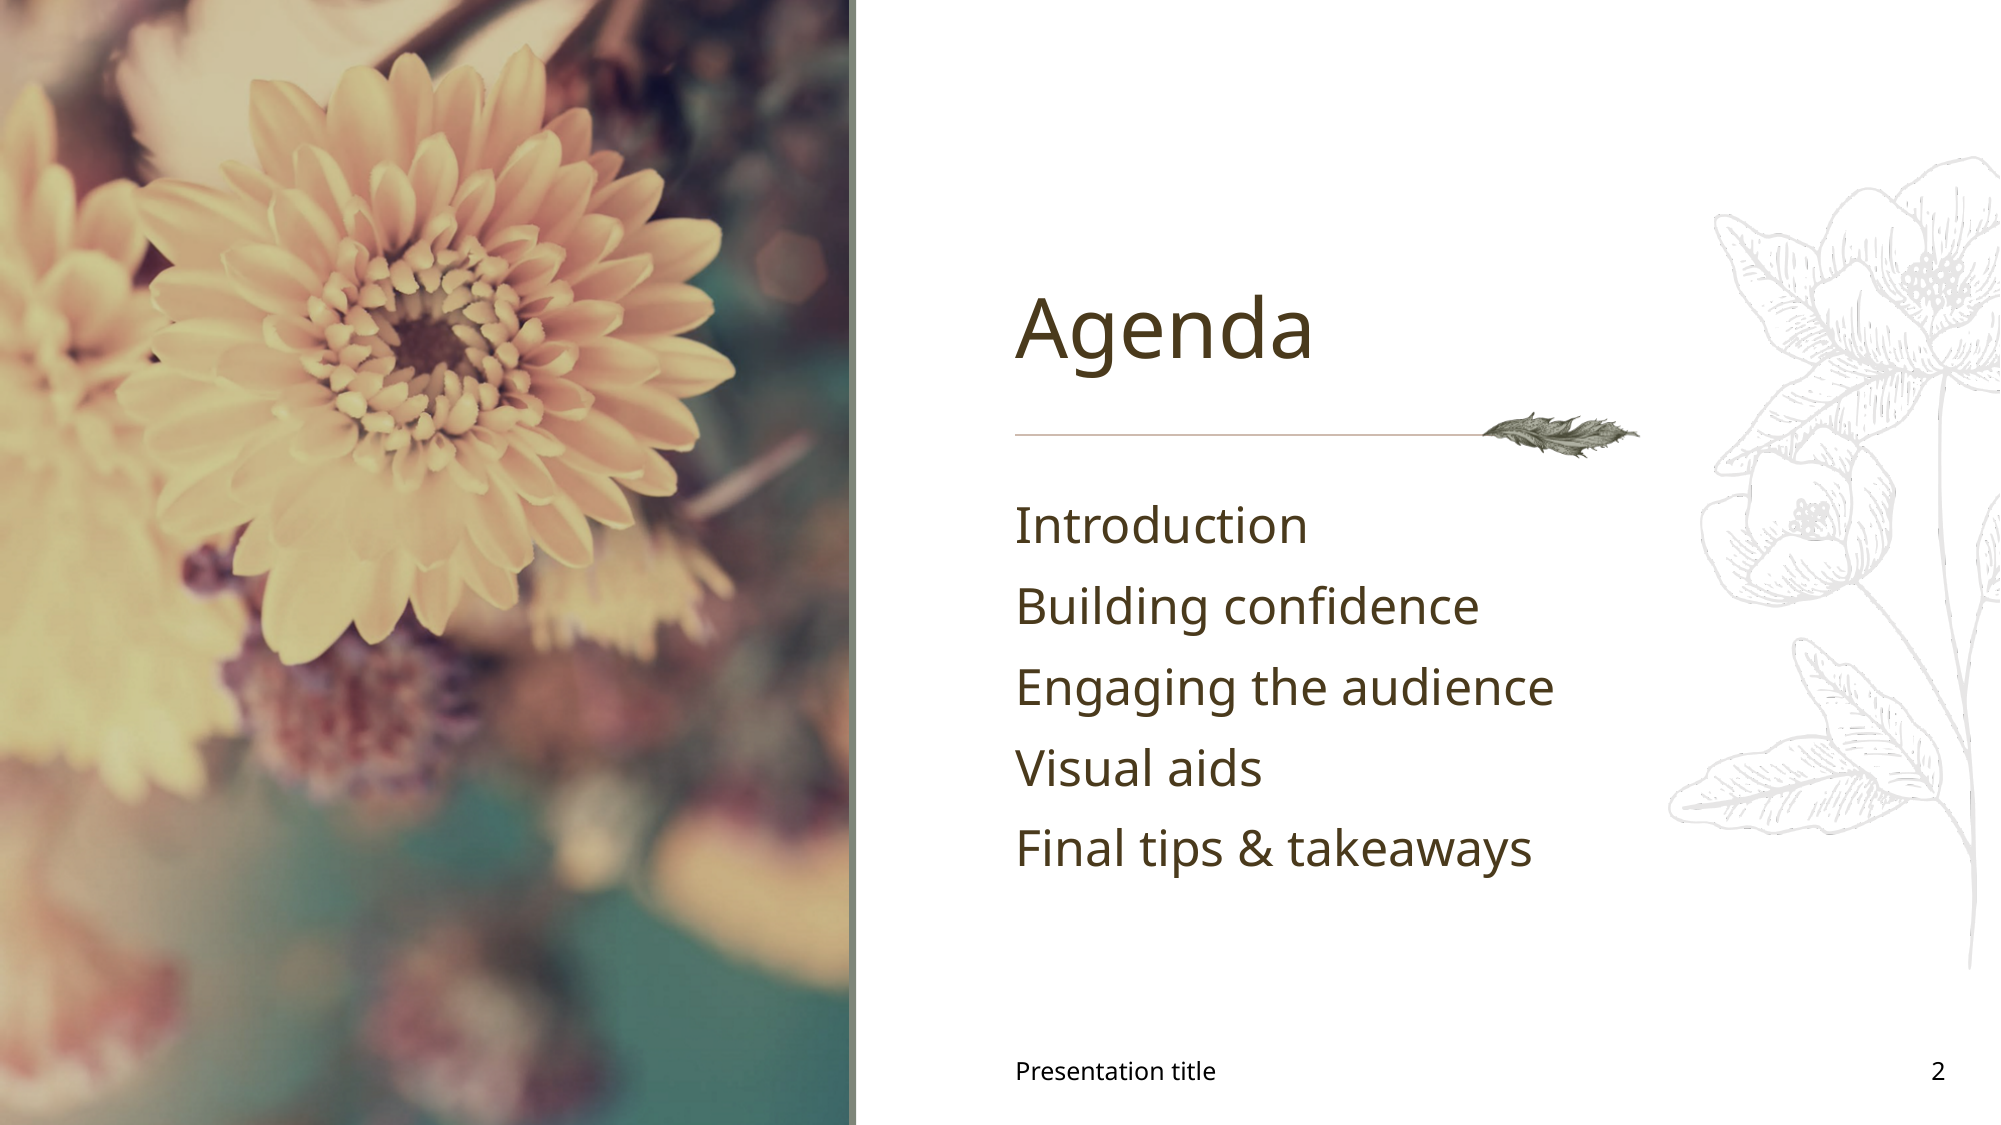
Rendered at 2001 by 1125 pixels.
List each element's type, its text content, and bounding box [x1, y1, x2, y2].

title Agenda [1000, 86, 1884, 384]
list Introduction Building confidence Engaging the audience Visual aids Final tips & takeaways [1000, 486, 1884, 930]
slide_number 2 [1842, 1042, 1961, 1103]
picture [0, 0, 849, 1125]
footer Presentation title [1000, 1042, 1676, 1103]
picture [1481, 121, 2000, 1004]
